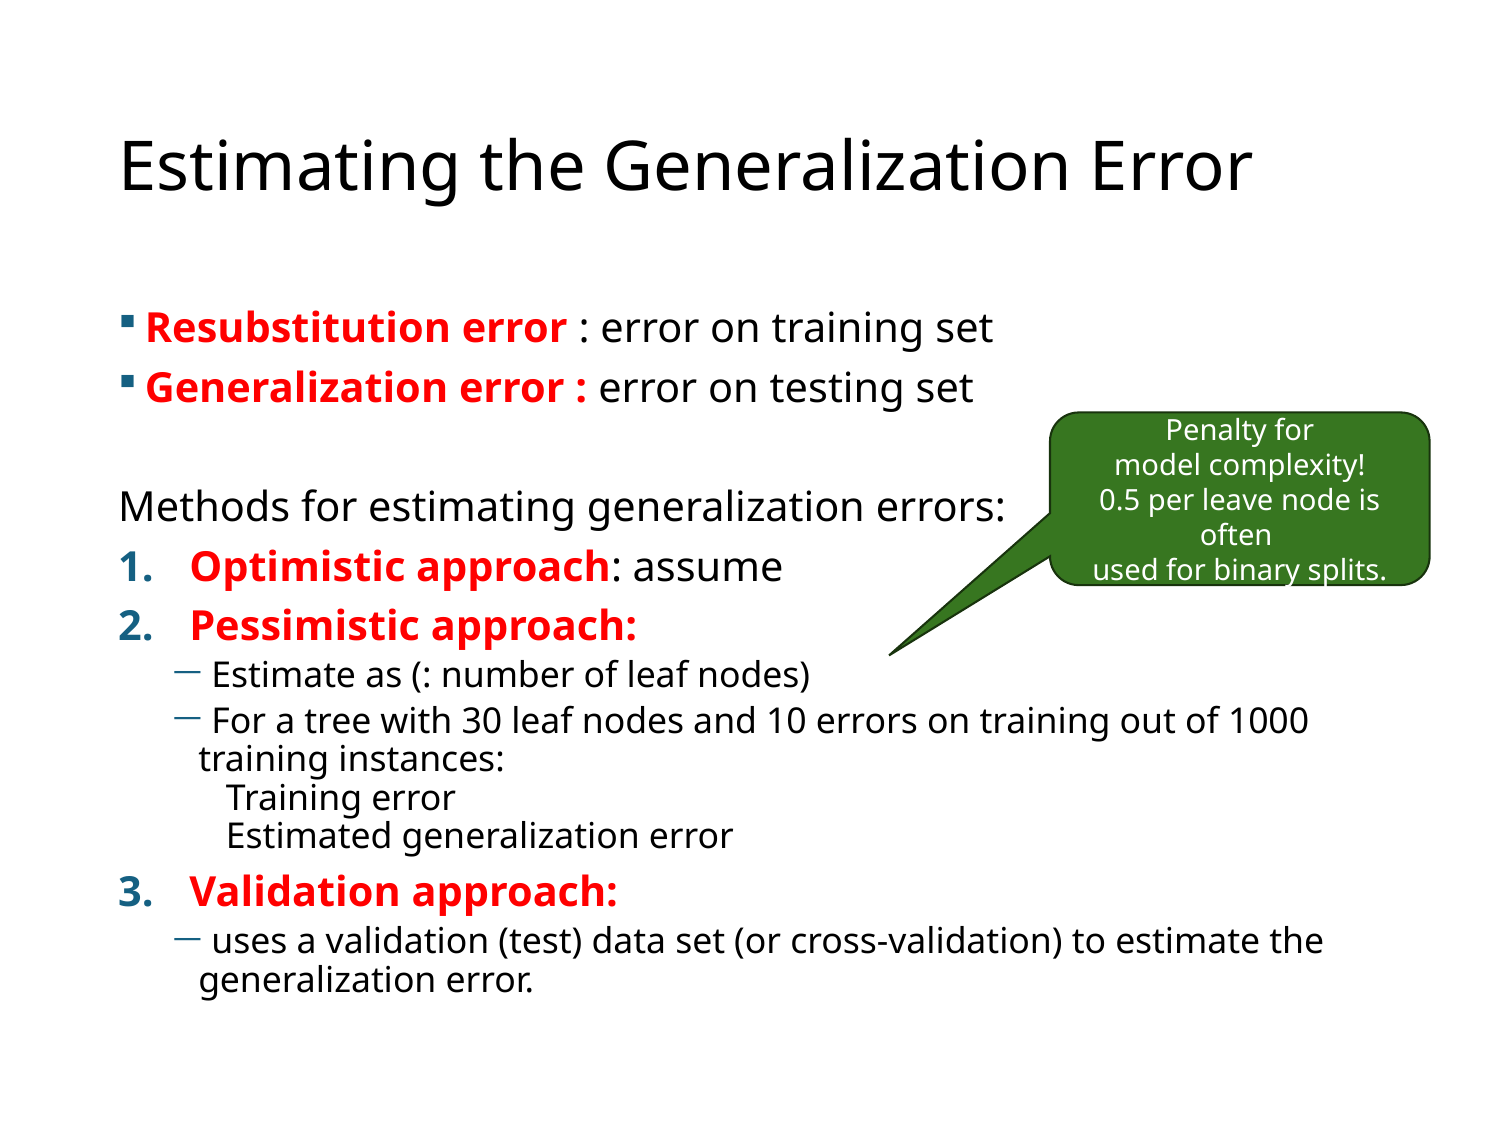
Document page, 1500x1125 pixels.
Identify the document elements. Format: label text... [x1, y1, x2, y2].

text_box Penalty for model complexity! 0.5 per leave node is often used for binary splits. [888, 411, 1431, 657]
title Estimating the Generalization Error [103, 59, 1397, 278]
